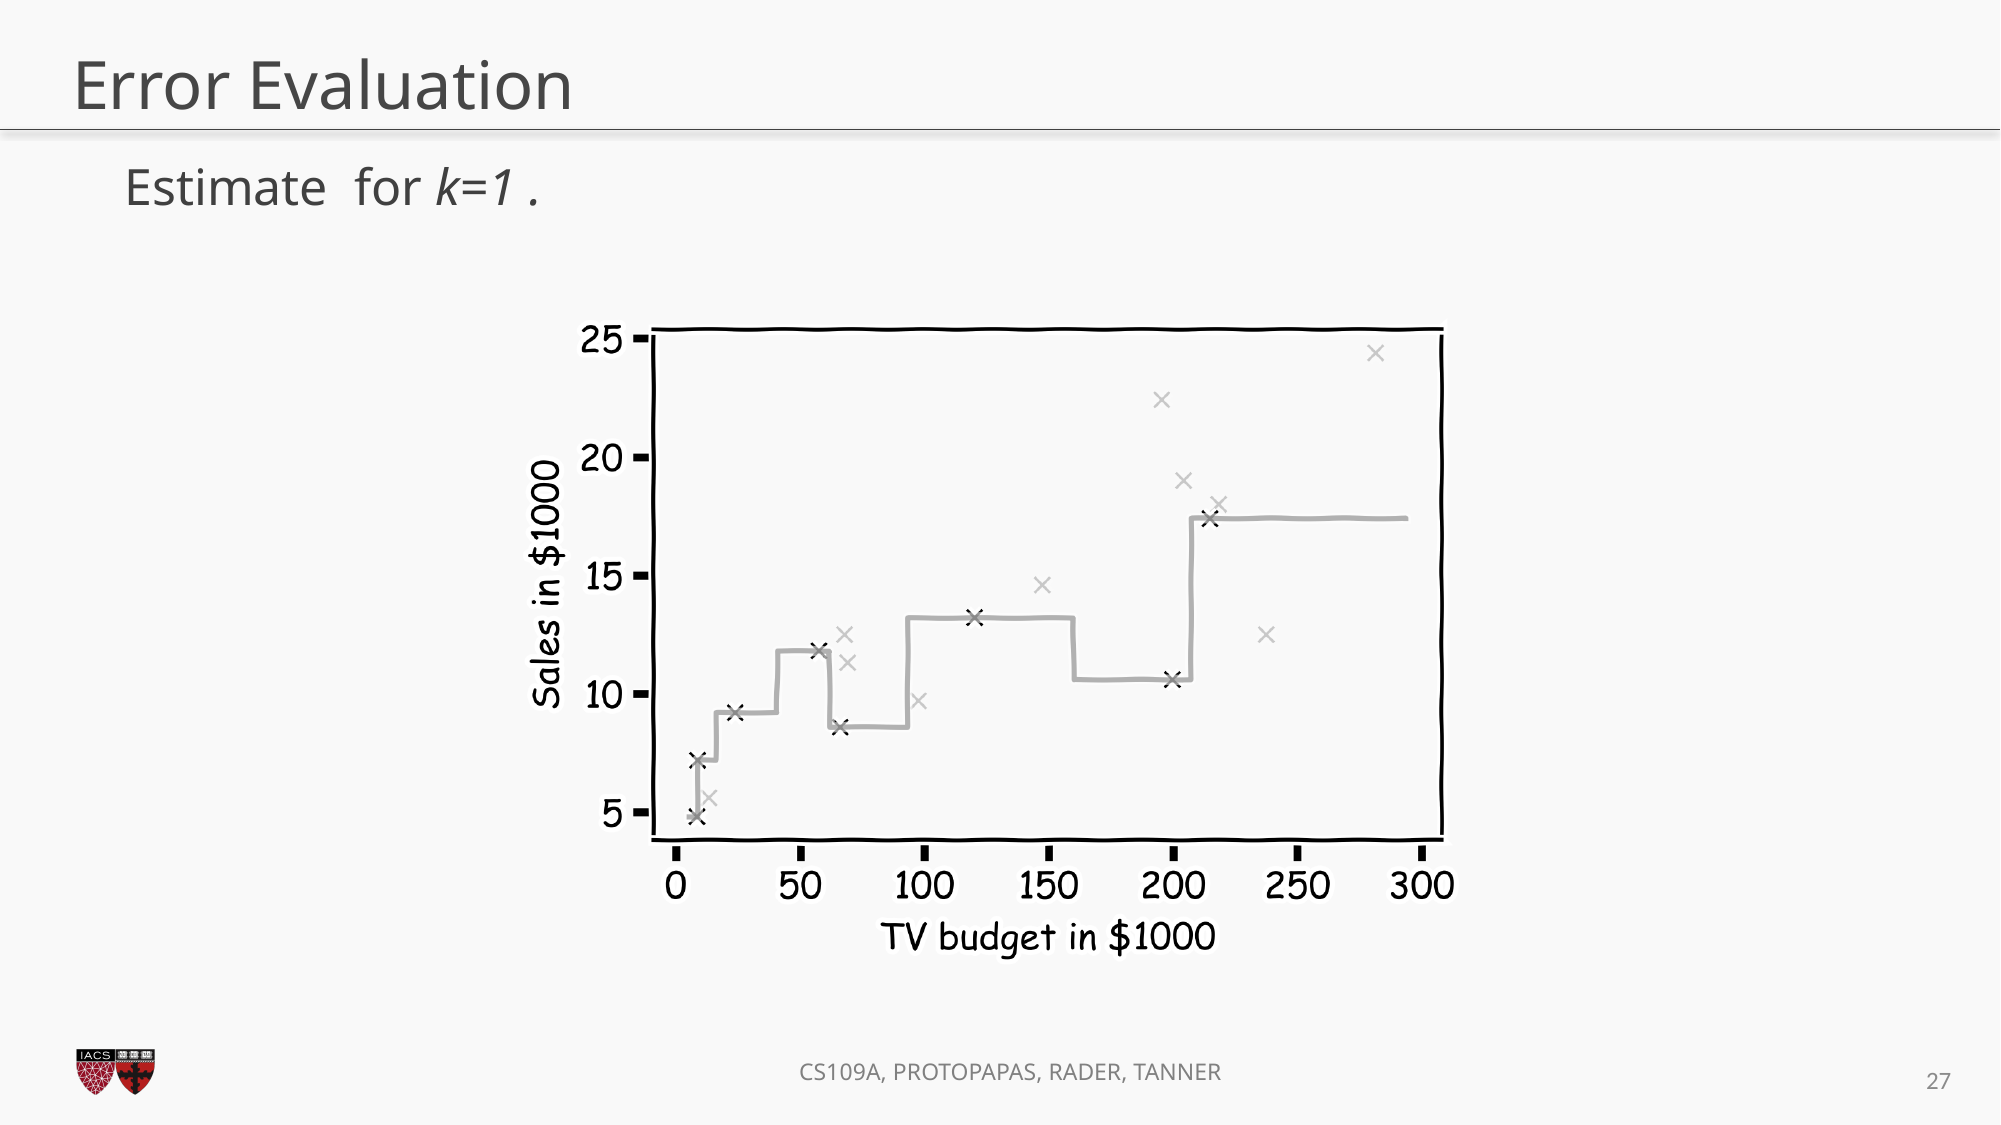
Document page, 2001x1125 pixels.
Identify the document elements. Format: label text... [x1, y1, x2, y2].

slide_number 26 [1500, 1050, 1967, 1110]
title Error Evaluation [57, 35, 1943, 162]
picture [428, 239, 1555, 991]
text_box [1173, 1038, 1204, 1100]
picture [75, 1049, 155, 1095]
